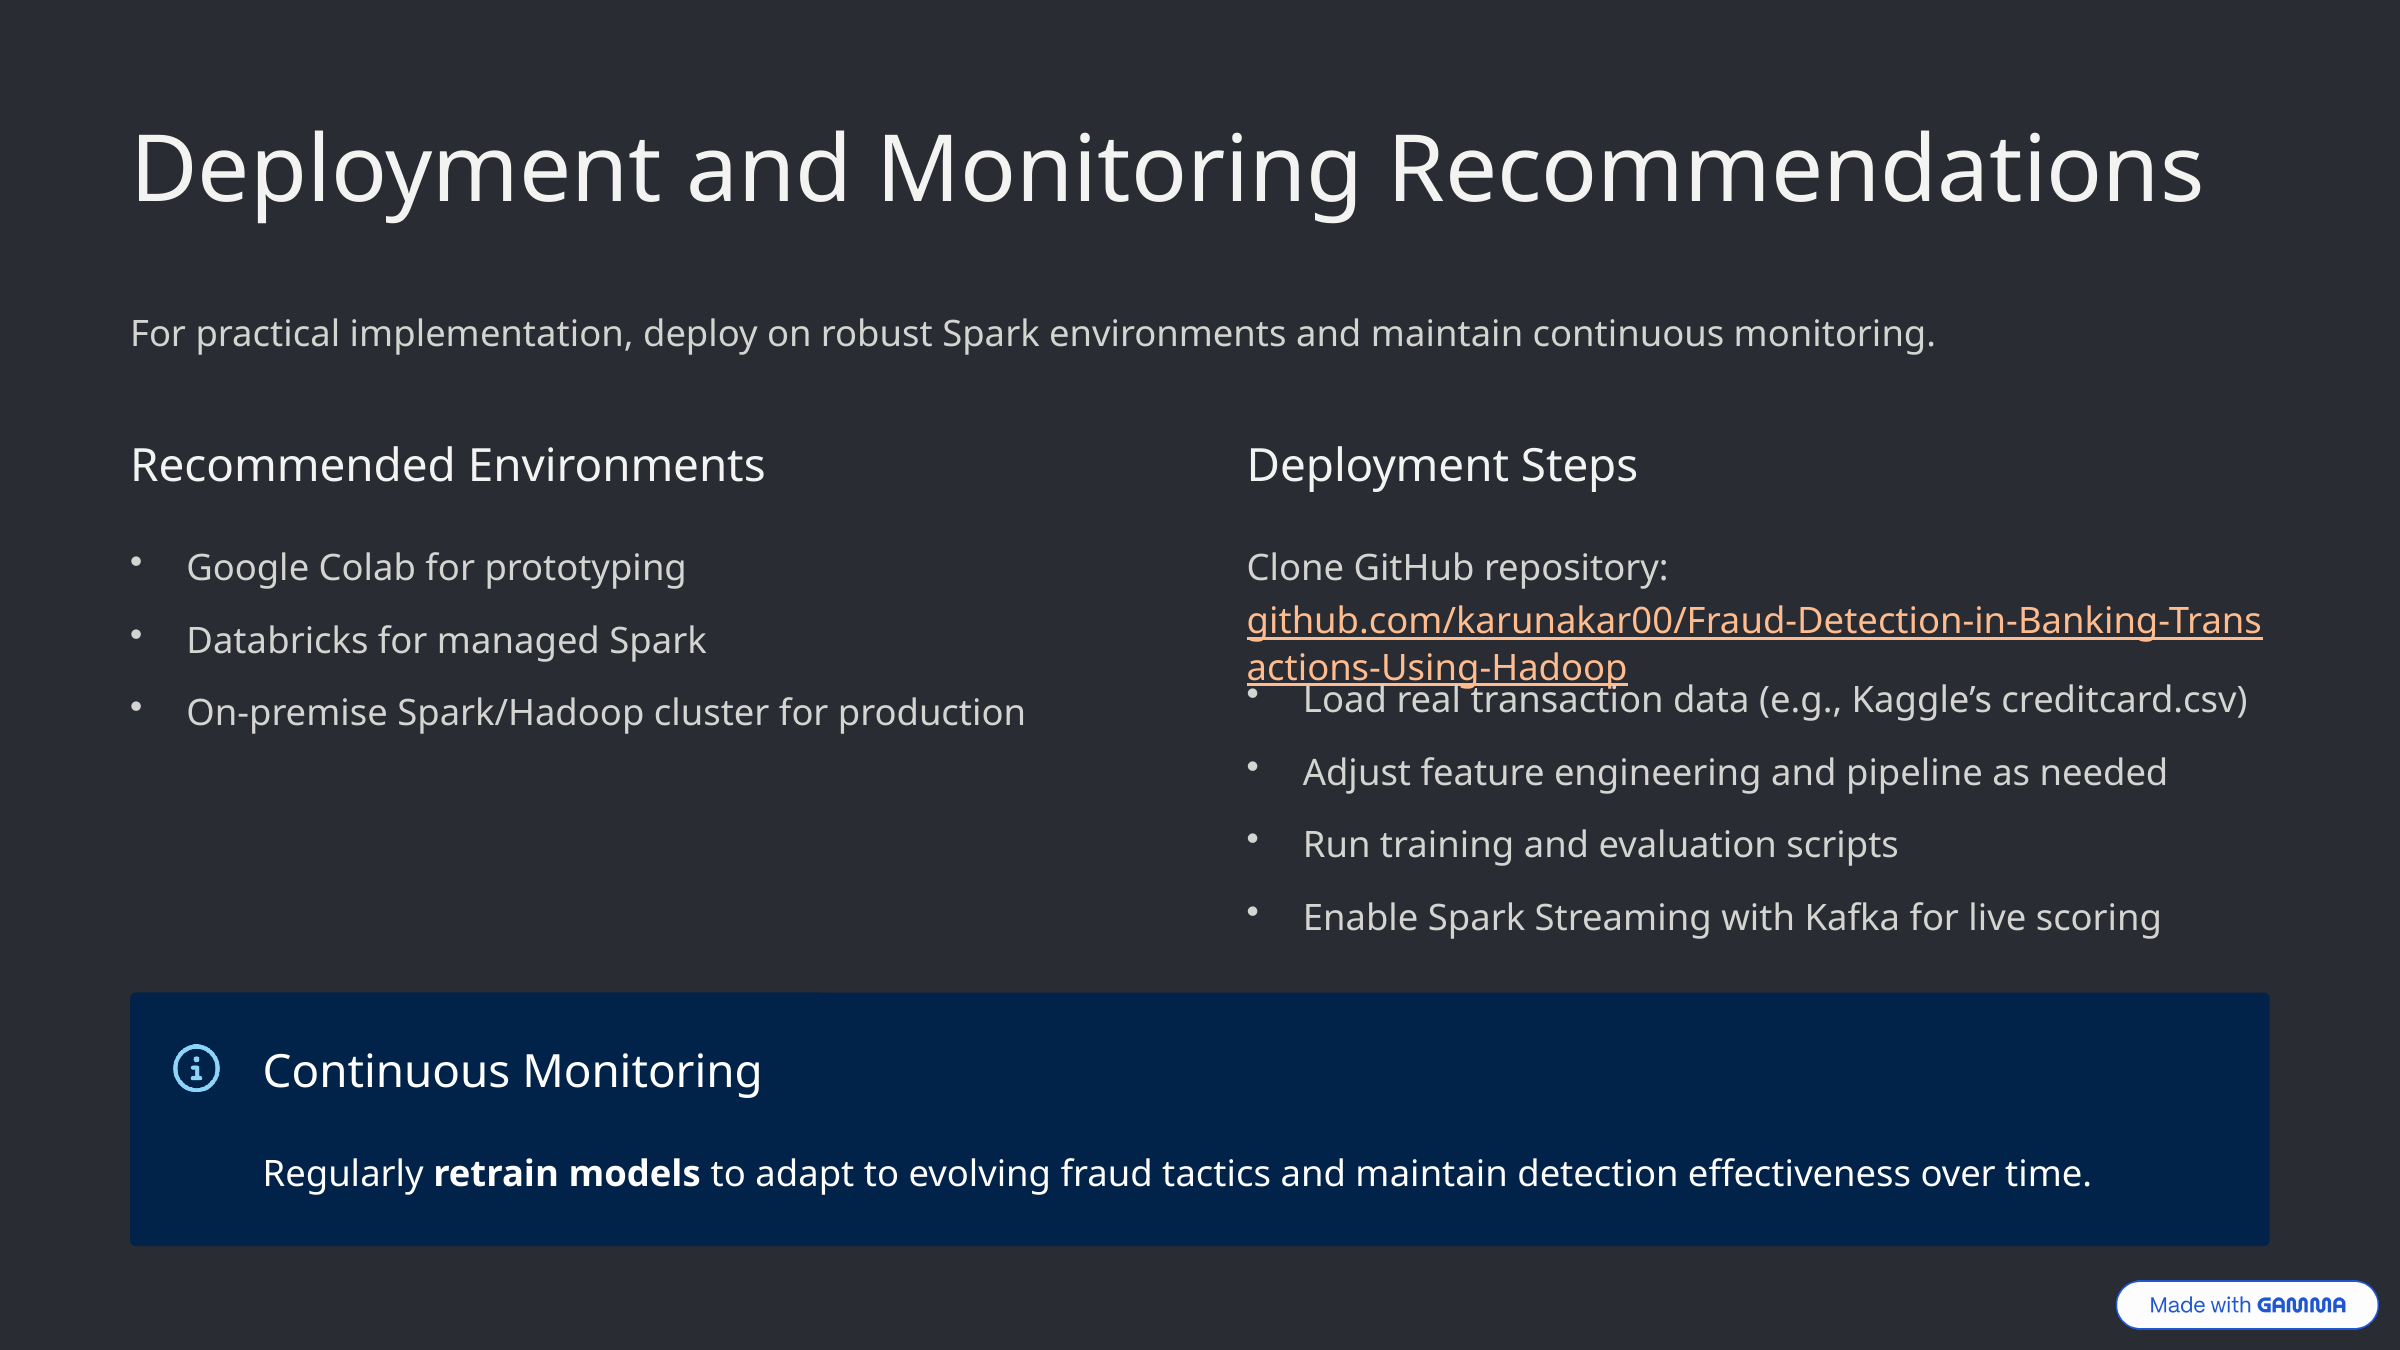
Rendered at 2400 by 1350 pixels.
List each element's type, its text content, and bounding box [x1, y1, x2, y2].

text_box Clone GitHub repository: github.com/karunakar00/Fraud-Detection-in-Banking-Transactions-Using-Hadoop [1246, 528, 2271, 648]
text_box Continuous Monitoring [262, 1039, 744, 1098]
picture [2106, 1271, 2389, 1339]
text_box Adjust feature engineering and pipeline as needed [1246, 733, 2271, 793]
text_box [130, 992, 2270, 1247]
text_box Deployment and Monitoring Recommendations [130, 103, 2127, 221]
picture [167, 1044, 226, 1092]
text_box Recommended Environments [130, 433, 757, 492]
text_box On-premise Spark/Hadoop cluster for production [130, 673, 1155, 734]
text_box For practical implementation, deploy on robust Spark environments and maintain continuous monitoring. [130, 294, 2270, 355]
text_box Run training and evaluation scripts [1246, 805, 2271, 866]
text_box Regularly retrain models to adapt to evolving fraud tactics and maintain detection effectiveness over time. [262, 1134, 2233, 1194]
text_box Databricks for managed Spark [130, 601, 1155, 661]
text_box Deployment Steps [1246, 433, 1712, 492]
text_box Google Colab for prototyping [130, 528, 1155, 588]
text_box Enable Spark Streaming with Kafka for live scoring [1246, 878, 2271, 938]
text_box Load real transaction data (e.g., Kaggle’s creditcard.csv) [1246, 660, 2271, 721]
